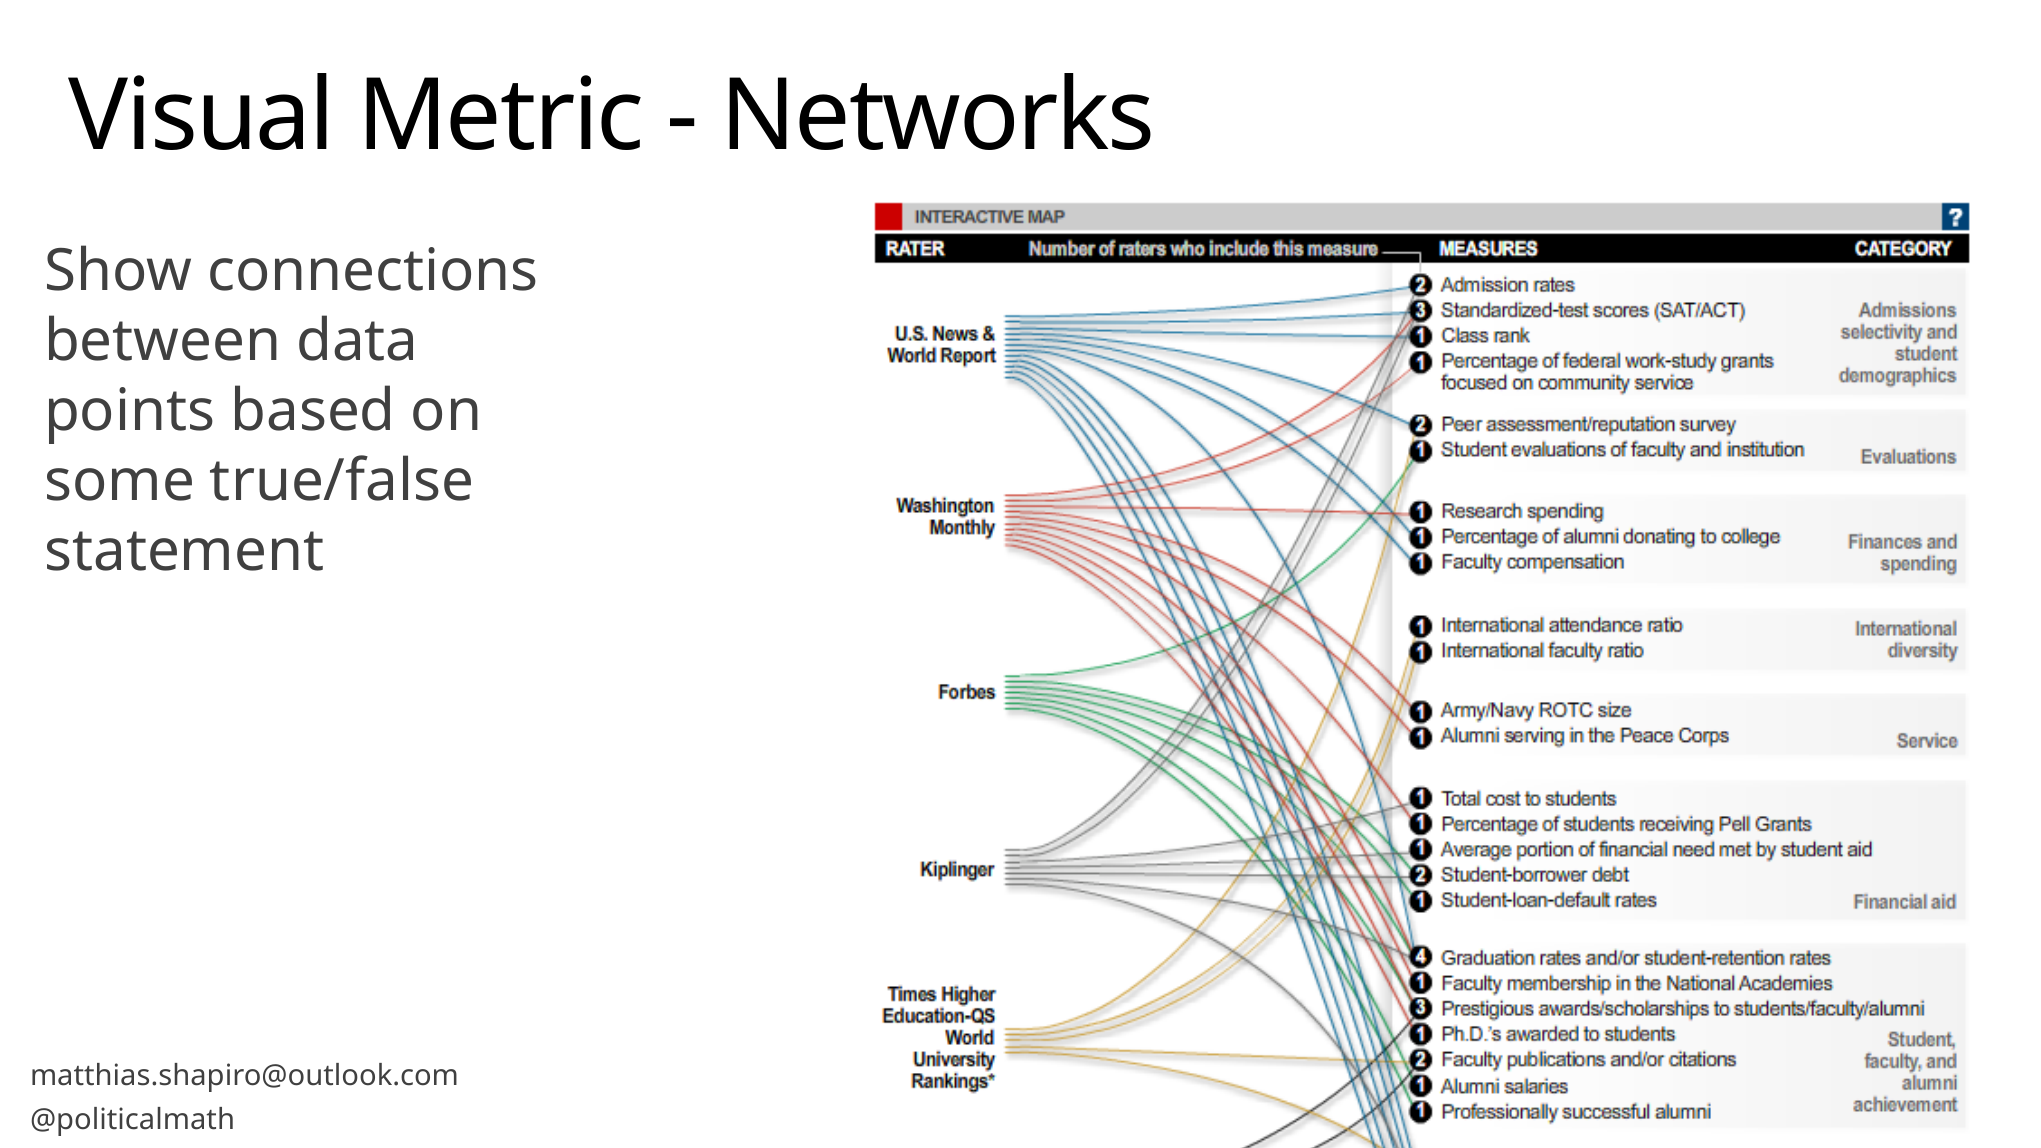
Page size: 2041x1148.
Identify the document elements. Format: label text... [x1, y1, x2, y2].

title Visual Metric - Networks [45, 48, 1996, 199]
text_box Show connections between data points based on some true/false statement [29, 224, 600, 660]
picture [869, 198, 1975, 1148]
